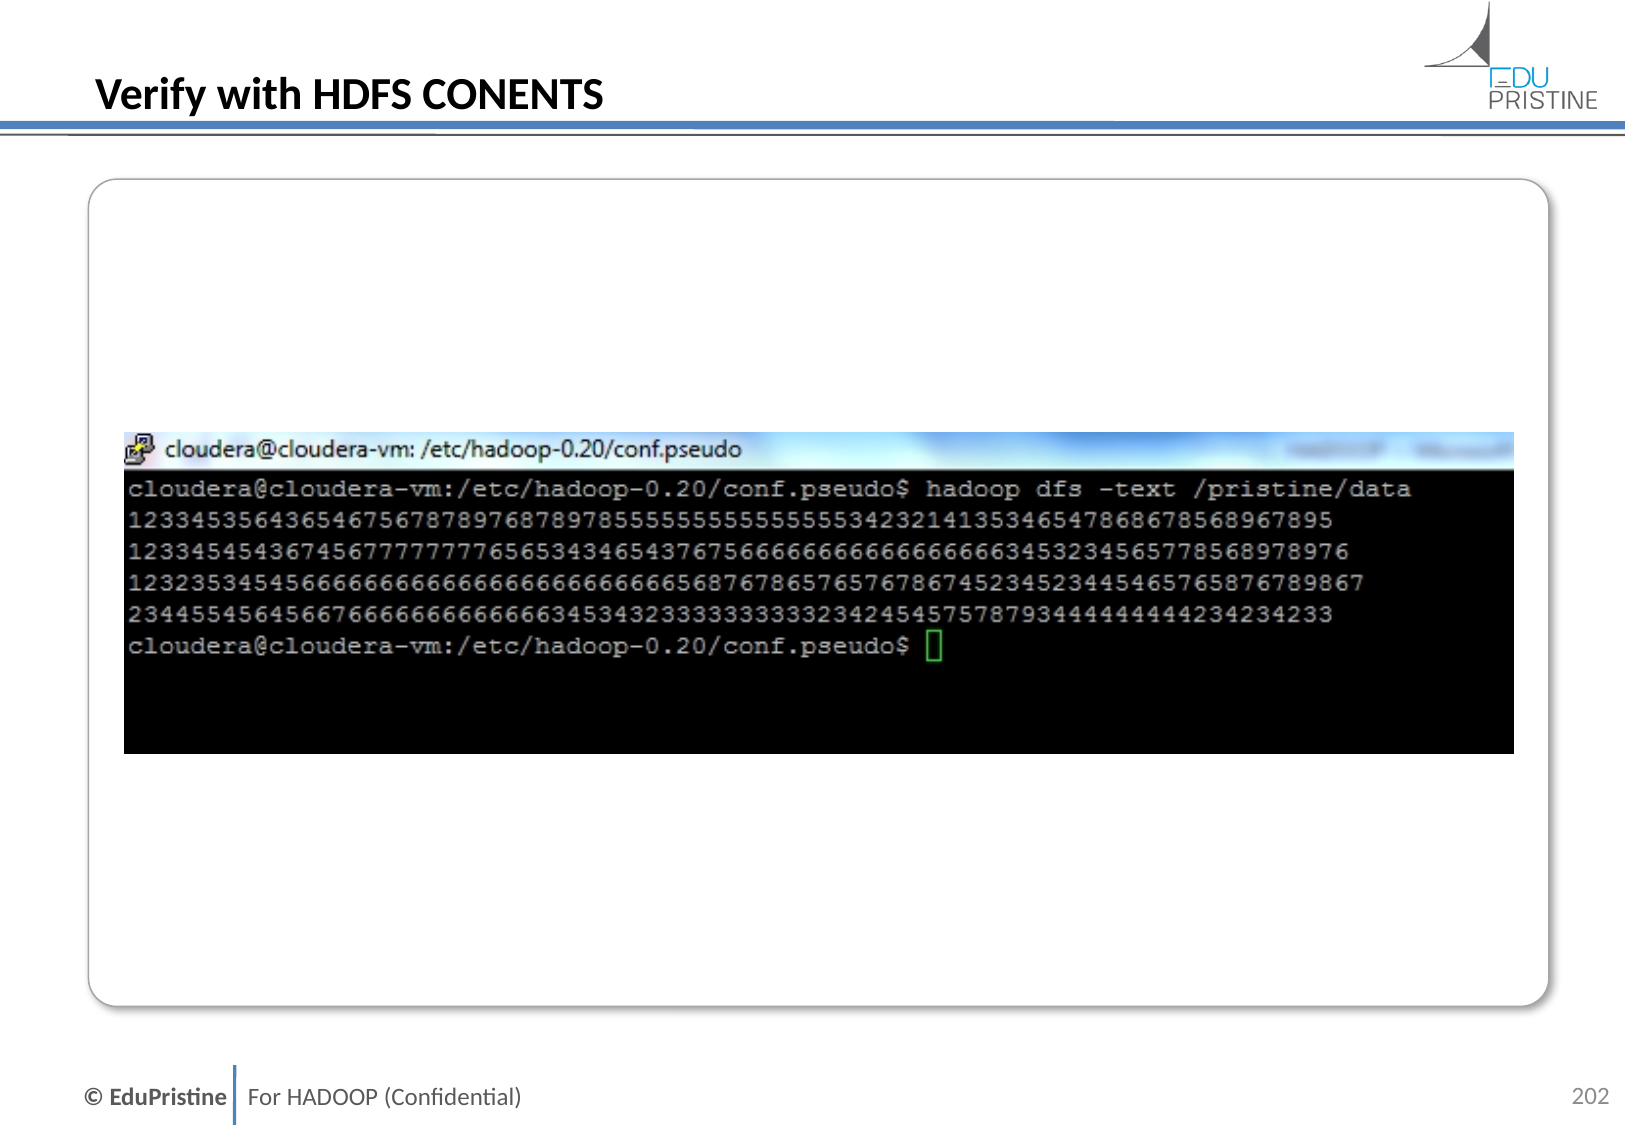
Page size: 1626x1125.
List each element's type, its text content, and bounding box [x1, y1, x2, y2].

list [123, 432, 1514, 754]
picture [1424, 1, 1597, 109]
title Verify with HDFS CONENTS [87, 10, 1416, 126]
text_box [87, 178, 1550, 1008]
slide_number 201 [1543, 1065, 1625, 1125]
